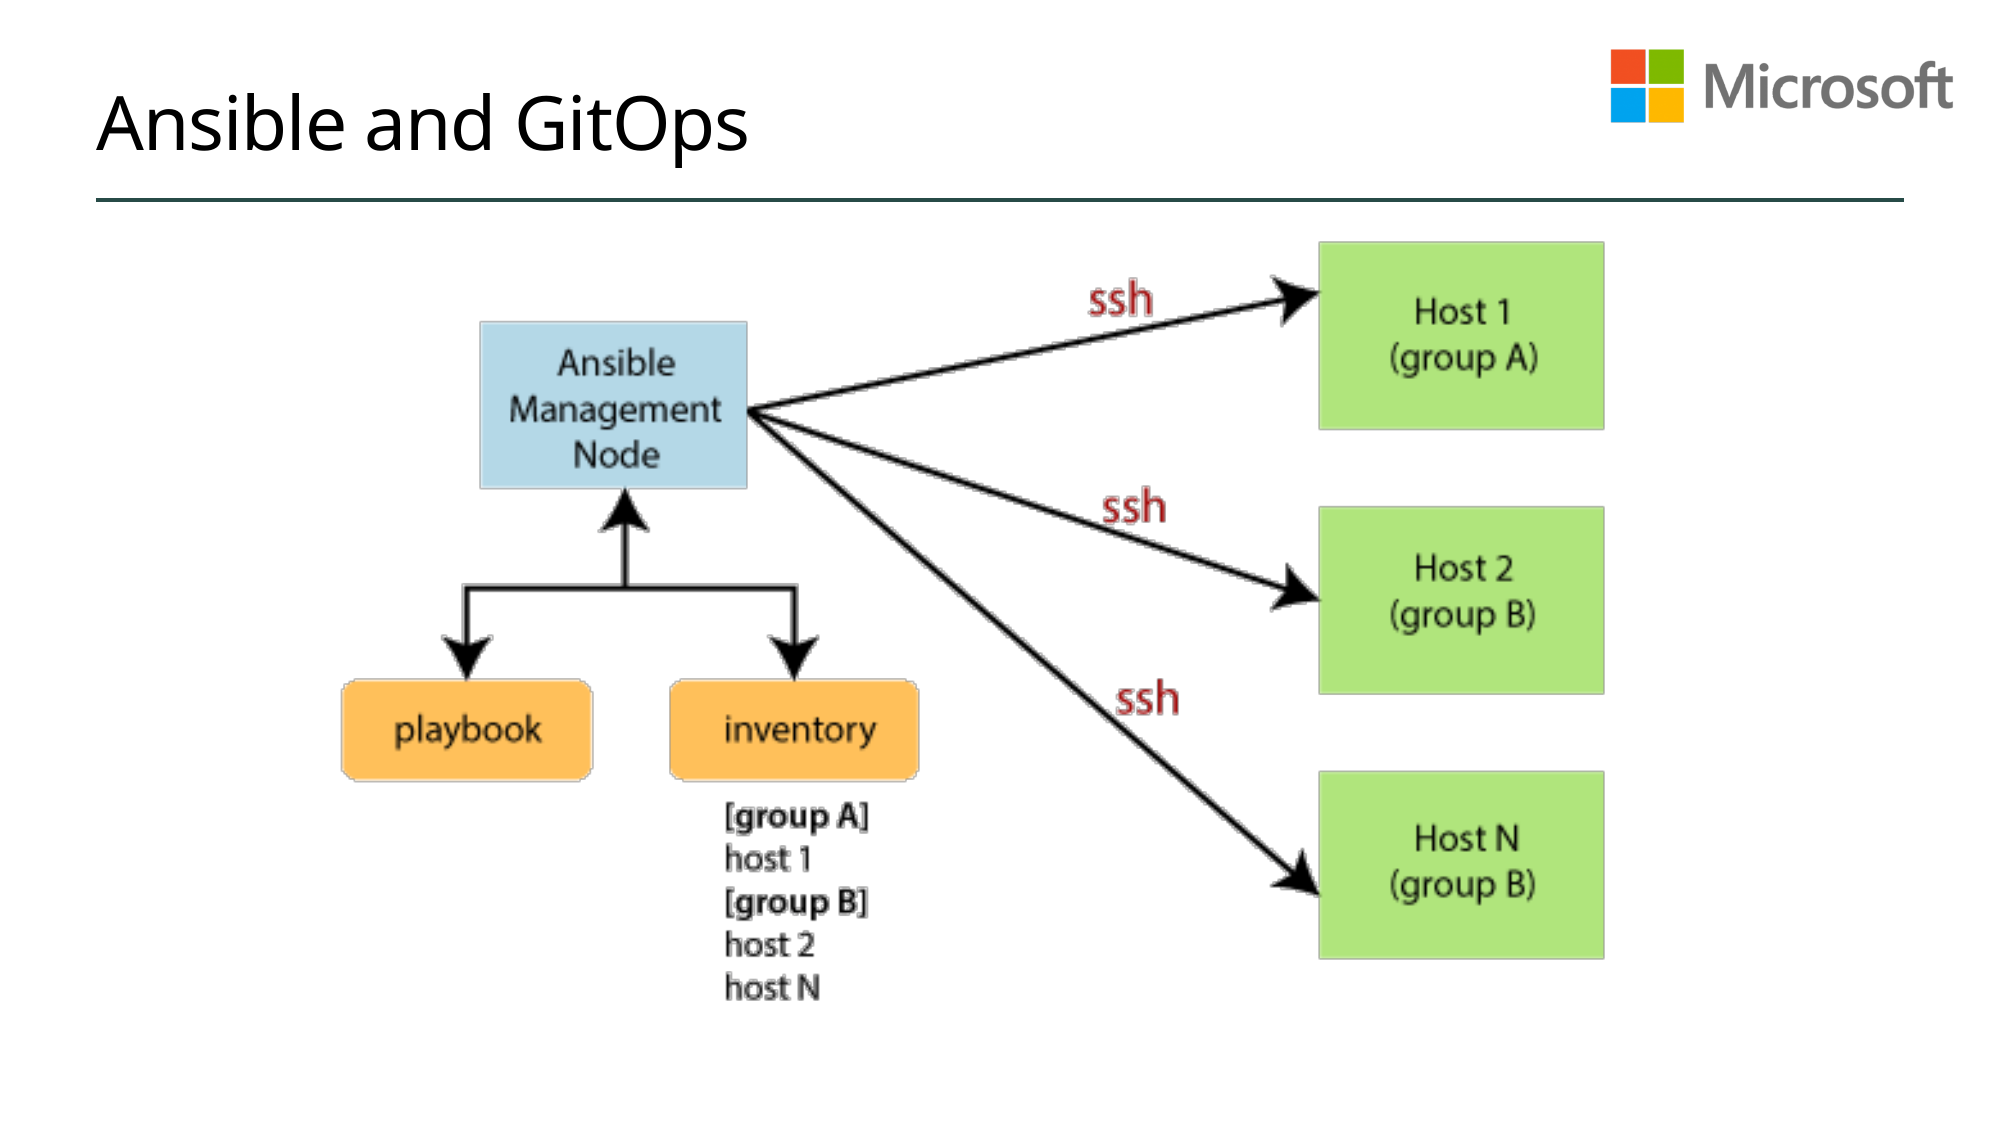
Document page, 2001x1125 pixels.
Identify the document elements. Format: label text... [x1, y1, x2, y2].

picture [332, 235, 1616, 1006]
title Ansible and GitOps [96, 75, 1562, 166]
picture [1562, 4, 2000, 166]
